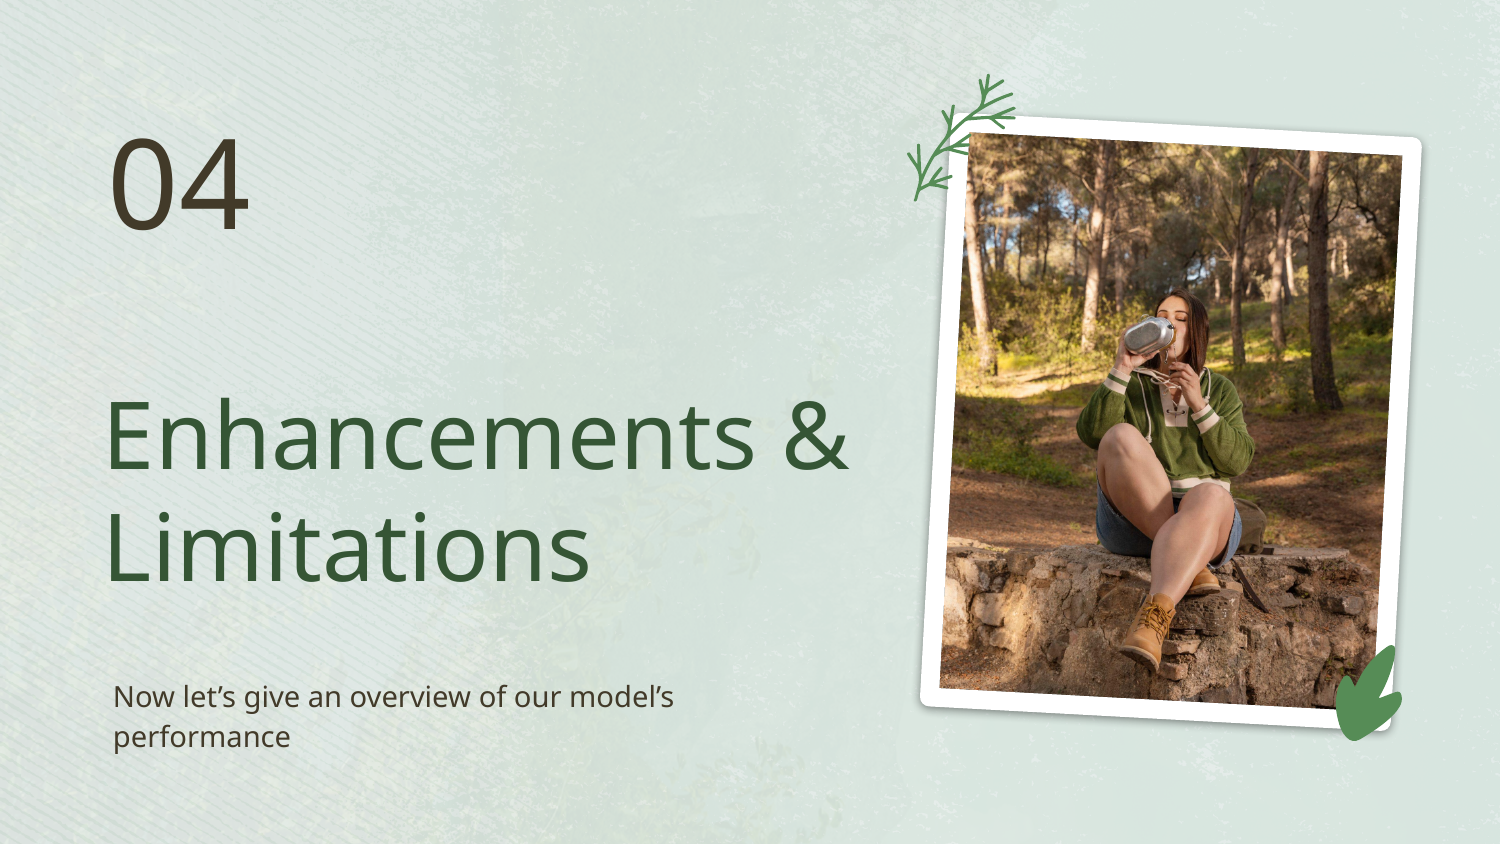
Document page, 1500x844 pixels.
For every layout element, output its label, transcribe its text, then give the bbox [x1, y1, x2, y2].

title 04 [59, 87, 299, 270]
text_box [1336, 691, 1402, 741]
text_box [907, 73, 1016, 202]
picture [940, 133, 1402, 709]
subtitle Now let’s give an overview of our model’s performance [97, 658, 863, 729]
title Enhancements & Limitations [87, 256, 927, 616]
